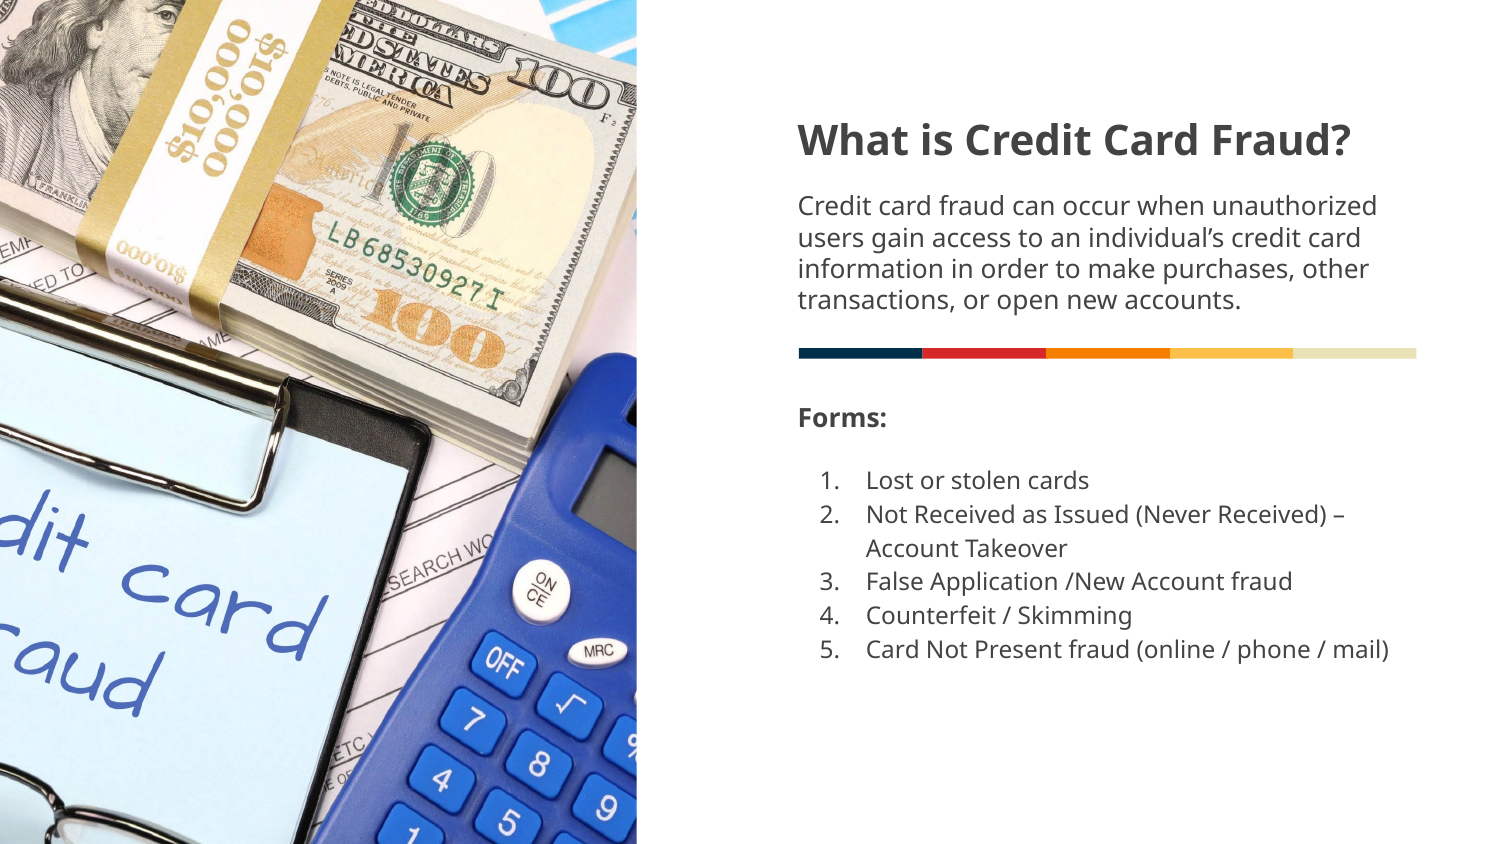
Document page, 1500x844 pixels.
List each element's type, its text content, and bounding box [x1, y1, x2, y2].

title Credit card fraud can occur when unauthorized users gain access to an individual’s credit card information in order to make purchases, other transactions, or open new accounts. [782, 171, 1420, 331]
list Forms: Lost or stolen cards Not Received as Issued (Never Received) – Account Takeover False Application /New Account fraud Counterfeit / Skimming Card Not Present fraud (online / phone / mail) [782, 381, 1405, 708]
title What is Credit Card Fraud? [782, 62, 1420, 171]
picture [0, 0, 637, 844]
